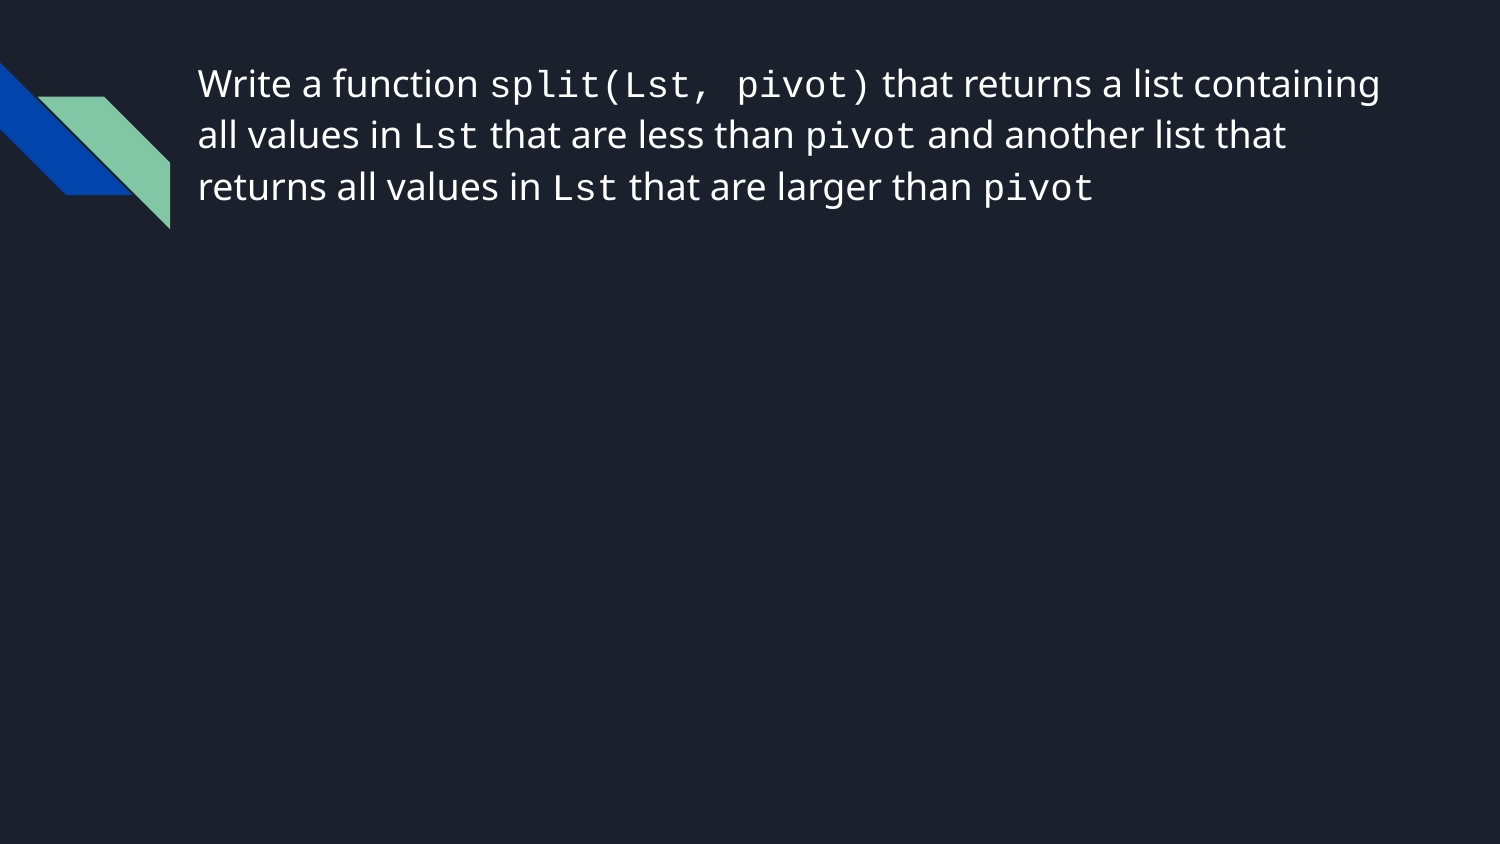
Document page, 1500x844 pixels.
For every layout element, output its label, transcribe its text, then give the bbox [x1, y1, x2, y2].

list Write a function split(Lst, pivot) that returns a list containing all values in Lst that are less than pivot and another list that returns all values in Lst that are larger than pivot [158, 37, 1441, 625]
